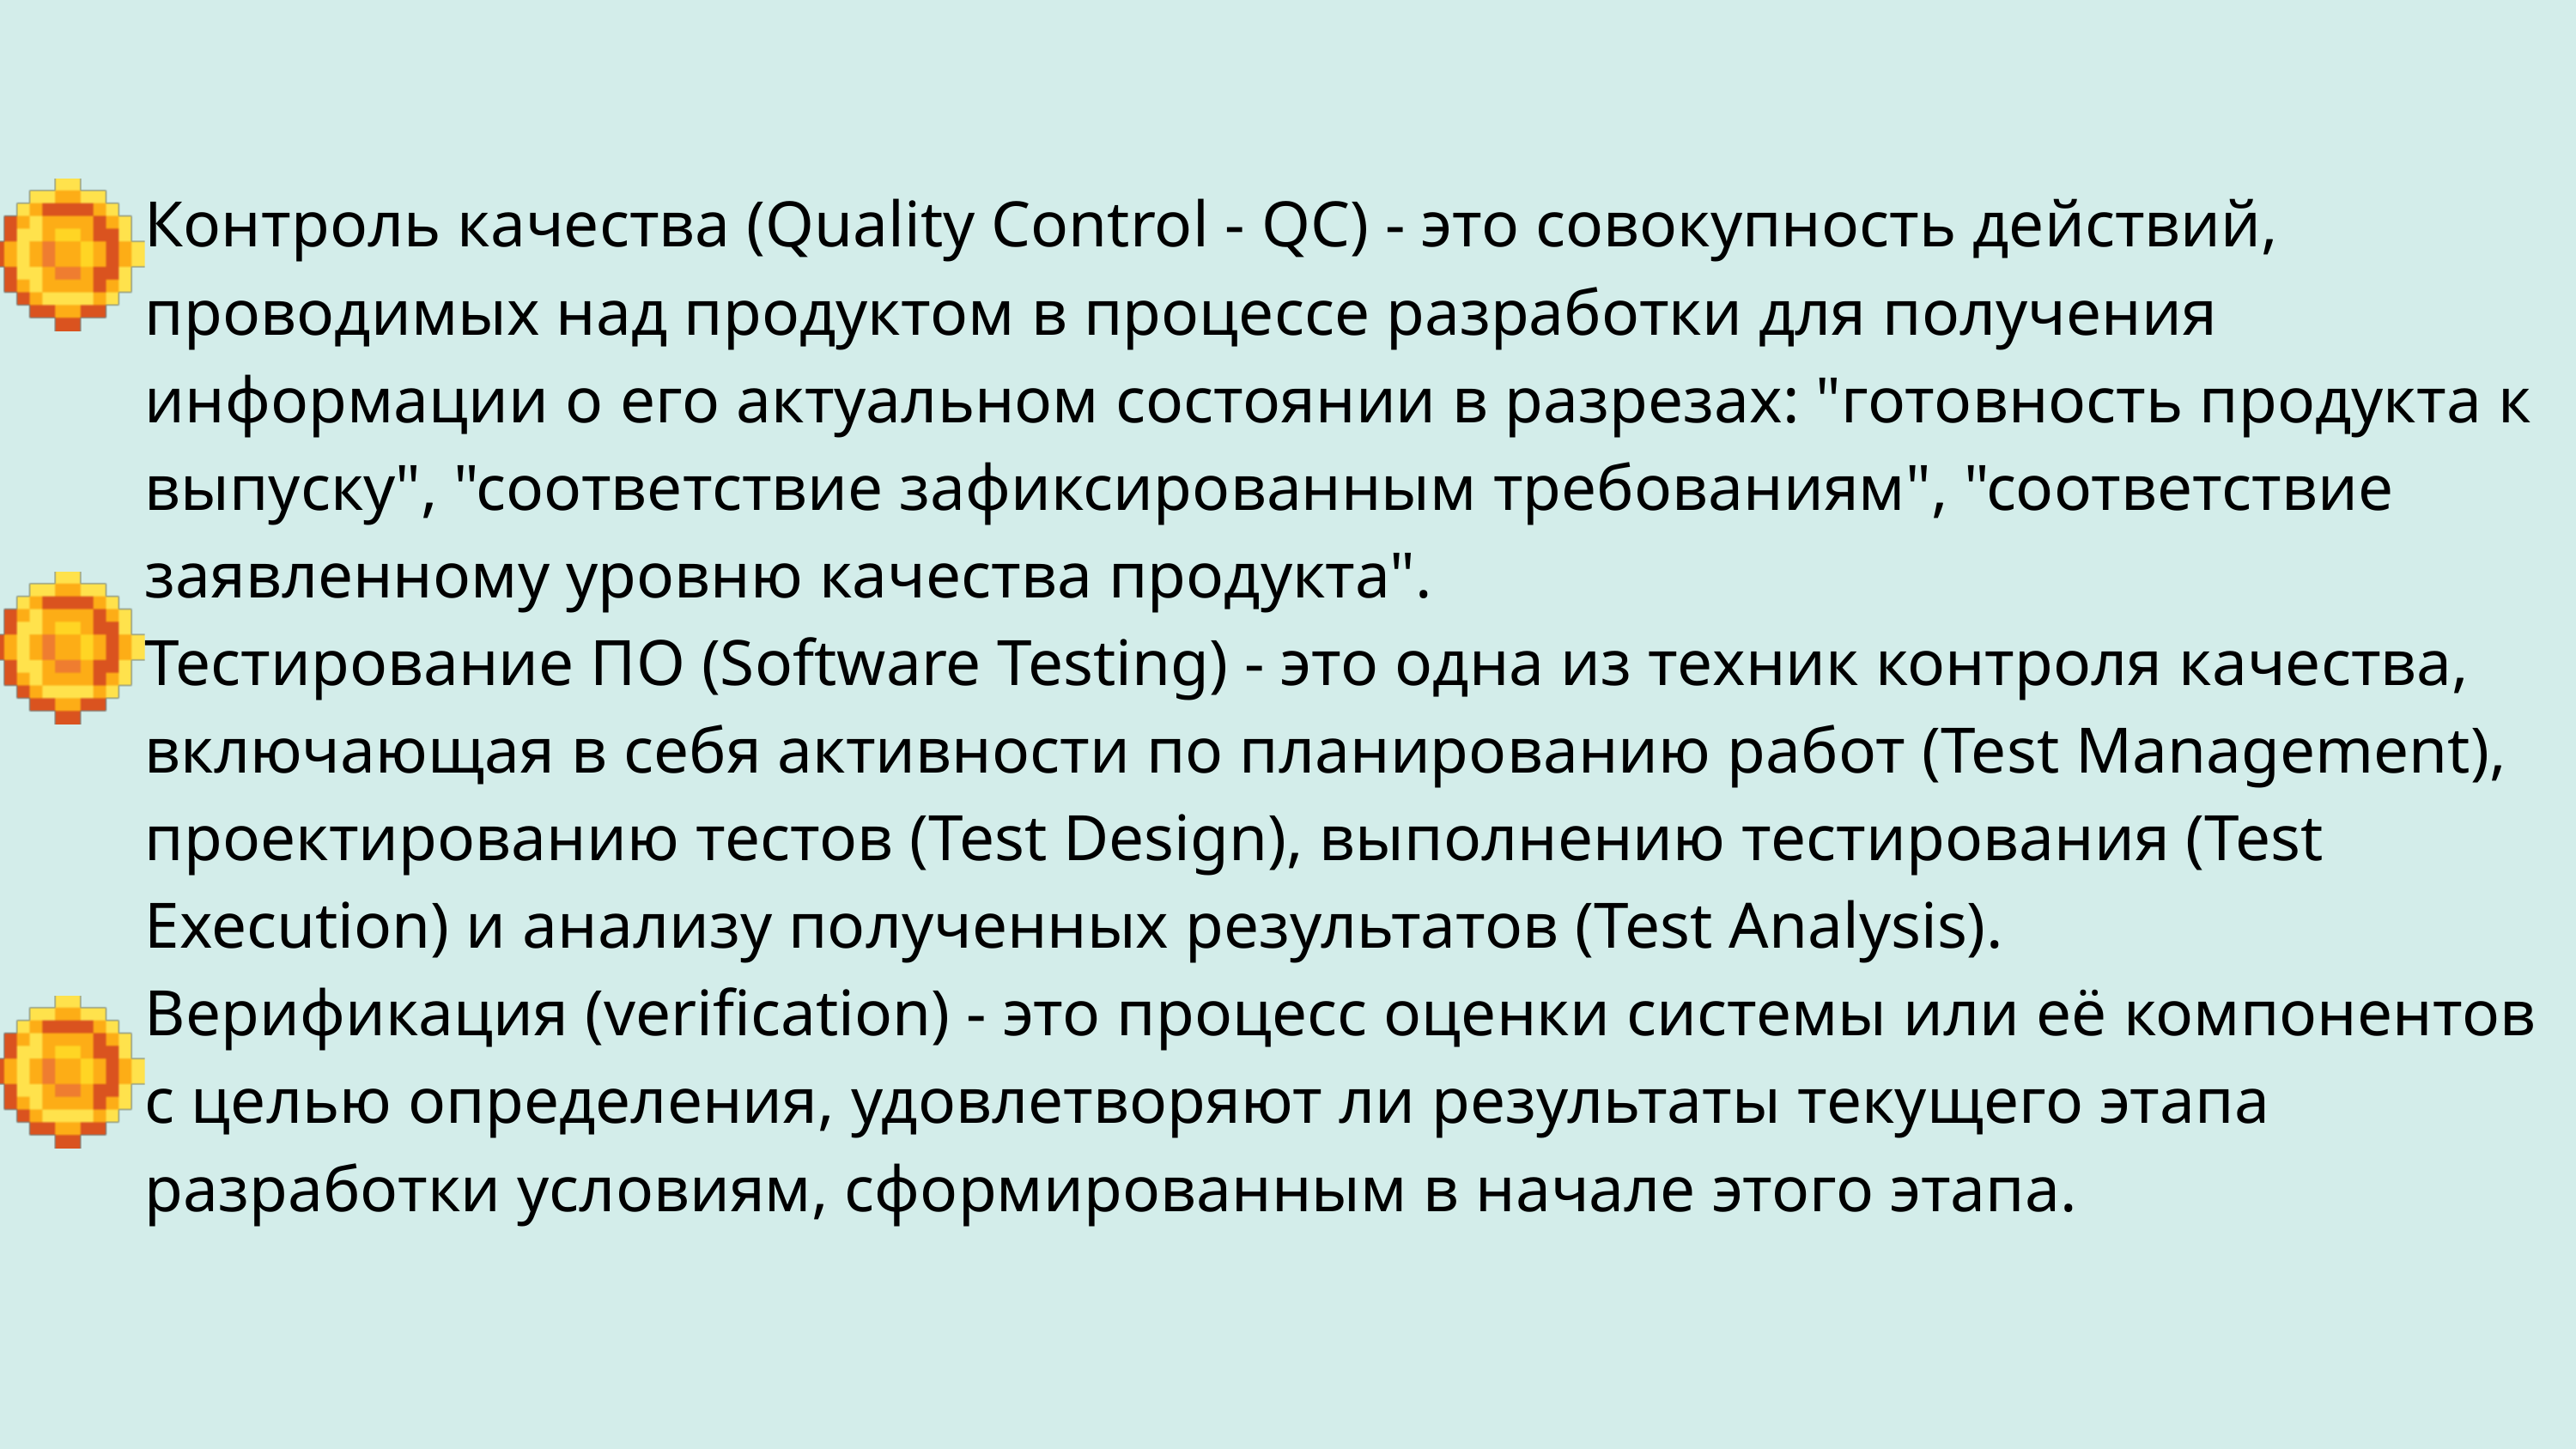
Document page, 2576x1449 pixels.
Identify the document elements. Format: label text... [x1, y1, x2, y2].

text_box [0, 179, 145, 331]
text_box [0, 996, 145, 1149]
text_box [0, 572, 145, 724]
text_box Контроль качества (Quality Control - QC) - это совокупность действий, проводимых над продуктом в процессе разработки для получения информации о его актуальном состоянии в разрезах: "готовность продукта к выпуску", "соответствие зафиксированным требованиям", "соответствие заявленному уровню качества продукта". Тестирование ПО (Software Testing) - это одна из техник контроля качества, включающая в себя активности по планированию работ (Test Management), проектированию тестов (Test Design), выполнению тестирования (Test Execution) и анализу полученных результатов (Test Analysis). Верификация (verification) - это процесс оценки системы или её компонентов с целью определения, удовлетворяют ли результаты текущего этапа разработки условиям, сформированным в начале этого этапа. [144, 172, 2576, 1224]
